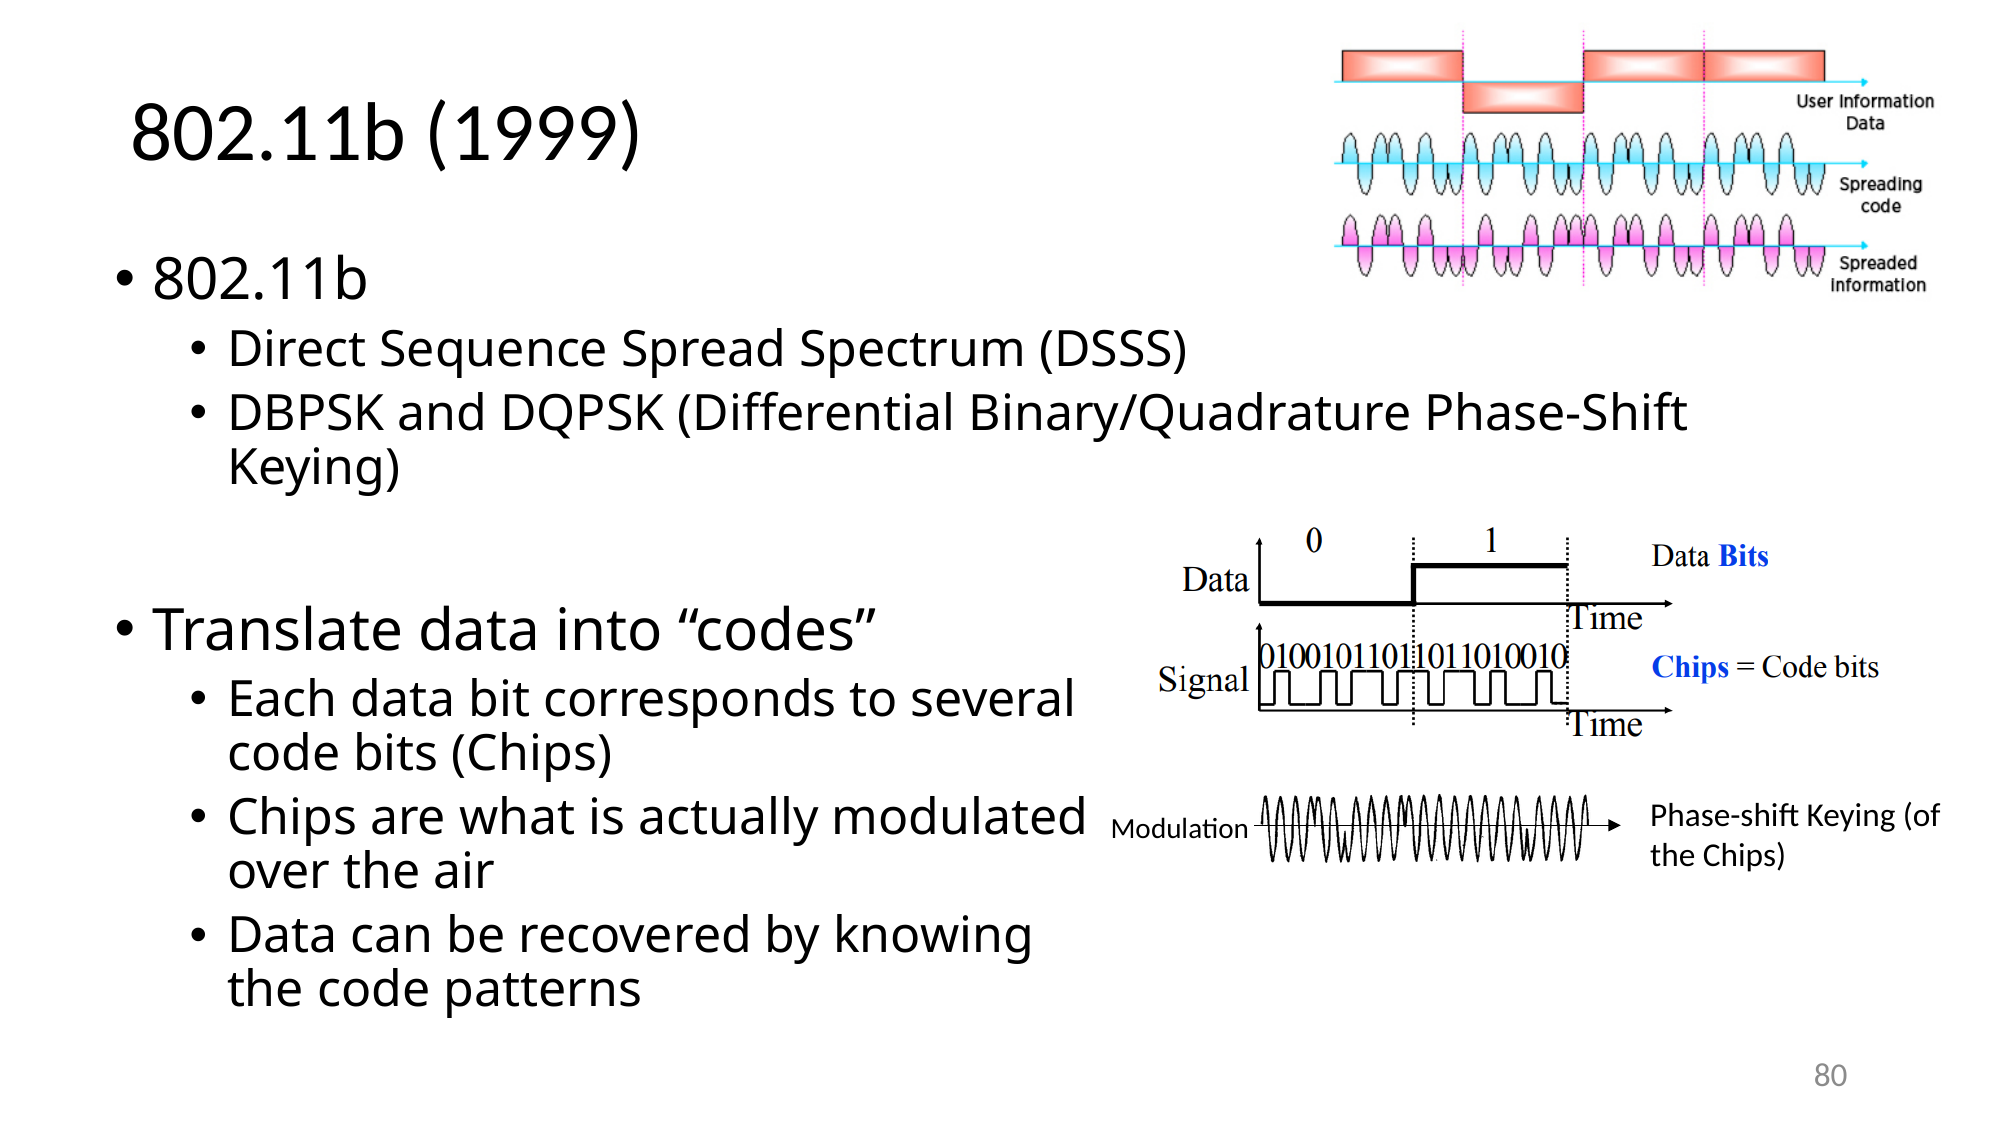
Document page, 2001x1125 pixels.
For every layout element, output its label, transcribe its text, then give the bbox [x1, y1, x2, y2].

slide_number 80 [1412, 1042, 1863, 1103]
text_box Modulation [1095, 802, 1254, 852]
title 802.11b (1999) [115, 24, 1320, 242]
picture [1320, 22, 1942, 313]
list 802.11b Direct Sequence Spread Spectrum (DSSS) DBPSK and DQPSK (Differential Binary/Quadrature Phase-Shift Keying) Translate data into “codes” Each data bit corresponds to several code bits (Chips) Chips are what is actually modulated over the air Data can be recovered by knowing the code patterns [99, 242, 1857, 1068]
picture [1254, 826, 1604, 893]
picture [1157, 514, 1884, 740]
text_box Phase-shift Keying (of the Chips) [1635, 785, 1984, 881]
picture [1254, 785, 1604, 825]
